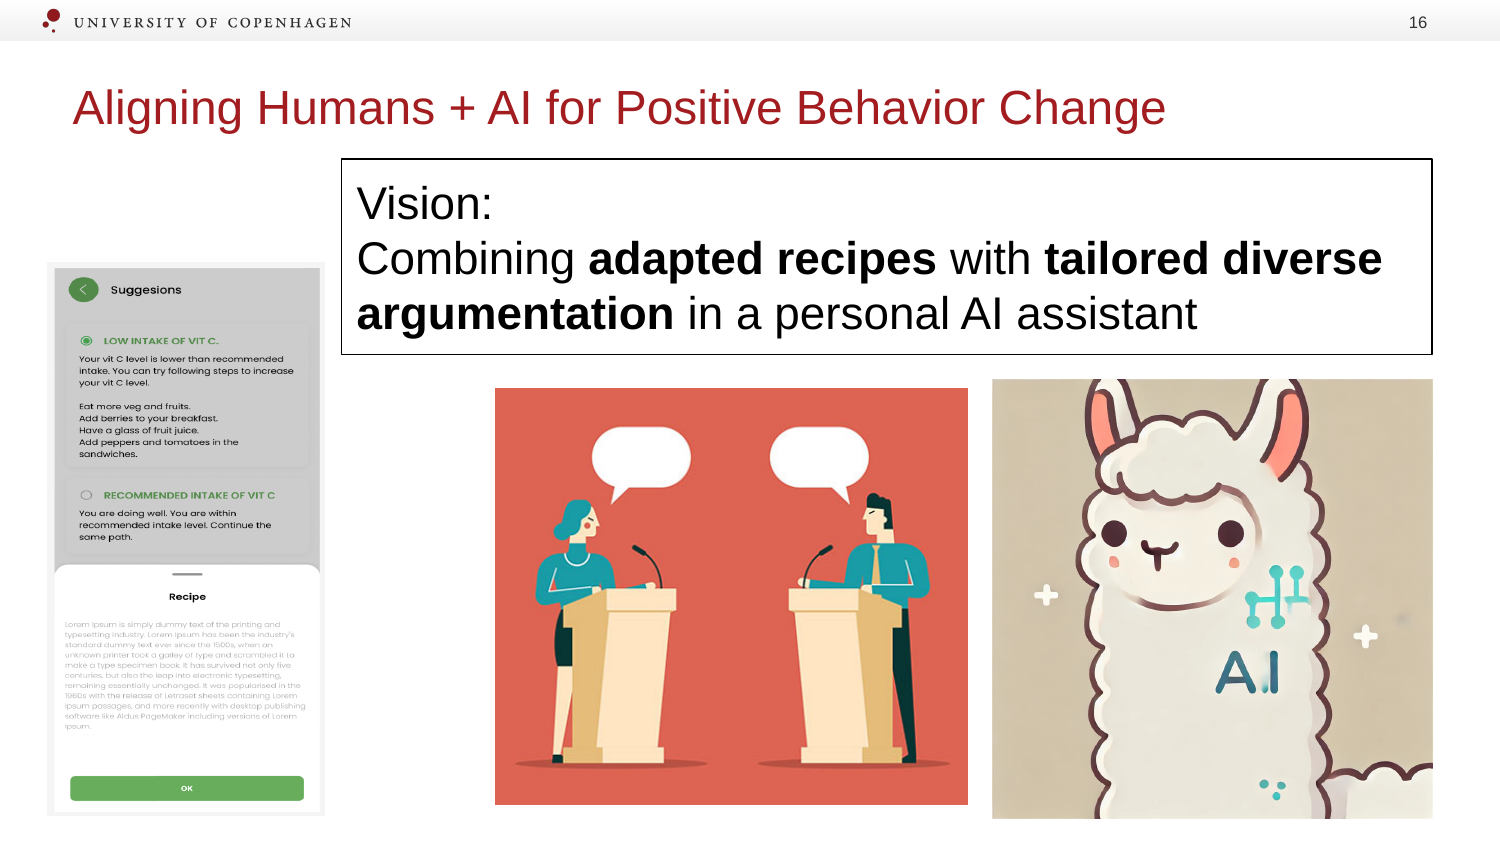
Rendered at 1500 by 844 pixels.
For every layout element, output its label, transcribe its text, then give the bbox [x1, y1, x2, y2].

picture [46, 262, 326, 817]
text_box Vision: Combining adapted recipes with tailored diverse argumentation in a personal AI assistant [341, 158, 1433, 355]
slide_number ‹#› [1380, 10, 1428, 33]
picture [69, 11, 357, 32]
title Aligning Humans + AI for Positive Behavior Change [72, 76, 1428, 183]
picture [494, 387, 969, 805]
picture [41, 7, 62, 34]
picture [992, 379, 1433, 819]
